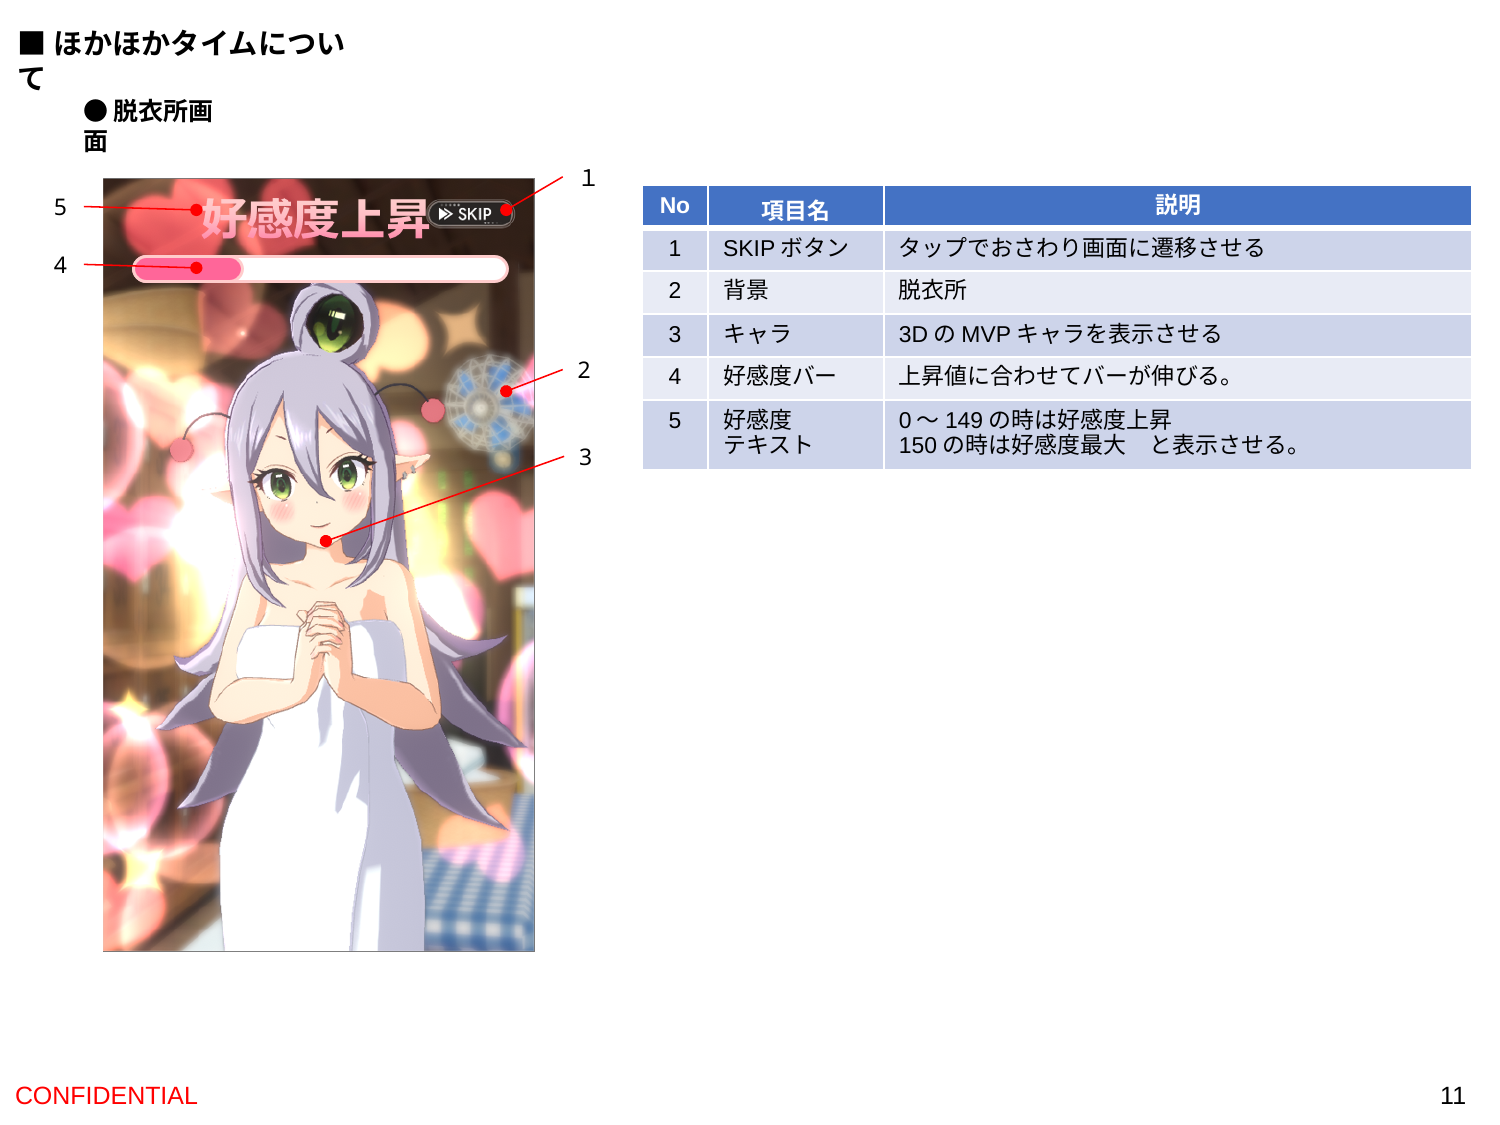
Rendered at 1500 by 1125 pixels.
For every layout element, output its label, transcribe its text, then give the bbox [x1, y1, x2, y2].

table_header No [643, 186, 707, 225]
slide_number ‹#› [1143, 1065, 1482, 1125]
table_cell 0～149の時は好感度上昇 150の時は好感度最大 と表示させる。 [885, 401, 1471, 469]
text_box ●脱衣所画面 [68, 103, 250, 164]
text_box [506, 176, 564, 211]
text_box 2 [562, 348, 608, 391]
table_cell 上昇値に合わせてバーが伸びる。 [885, 358, 1471, 399]
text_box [325, 456, 565, 542]
table_cell 5 [643, 401, 707, 469]
table_cell 背景 [709, 272, 883, 313]
table_cell 2 [643, 272, 707, 313]
table_cell 好感度 テキスト [709, 401, 883, 469]
text_box ■ほかほかタイムについて [2, 17, 387, 103]
picture [103, 177, 535, 952]
text_box １ [562, 155, 617, 199]
table_cell キャラ [709, 315, 883, 356]
text_box 5 [39, 185, 84, 228]
text_box 4 [39, 243, 84, 286]
table_cell 好感度バー [709, 358, 883, 399]
table_cell 3DのMVPキャラを表示させる [885, 315, 1471, 356]
table_cell 4 [643, 358, 707, 399]
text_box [83, 206, 197, 211]
table_header 項目名 [709, 186, 883, 225]
table_cell 3 [643, 315, 707, 356]
table_cell タップでおさわり画面に遷移させる [885, 231, 1471, 270]
table_cell SKIPボタン [709, 231, 883, 270]
table_cell 脱衣所 [885, 272, 1471, 313]
footer CONFIDENTIAL [0, 1064, 507, 1125]
table_cell 1 [643, 231, 707, 270]
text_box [506, 369, 564, 392]
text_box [83, 264, 197, 269]
table_header 説明 [885, 186, 1471, 225]
text_box 3 [564, 435, 609, 478]
